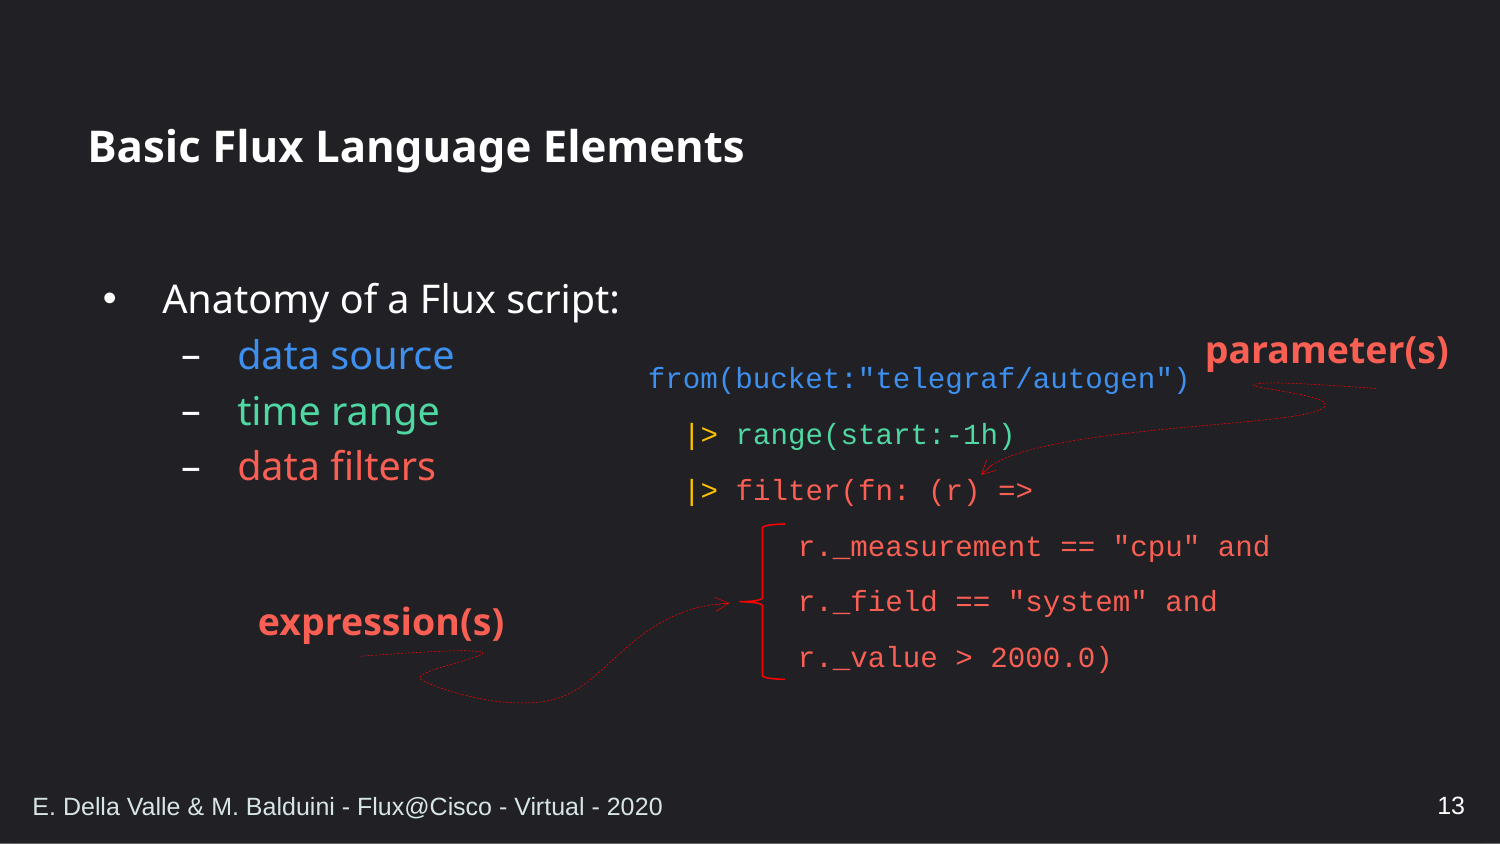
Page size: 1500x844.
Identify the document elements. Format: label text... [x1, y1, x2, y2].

slide_number 13 [1142, 782, 1481, 828]
list Anatomy of a Flux script: data source time range data filters [76, 204, 1423, 761]
footer E. Della Valle & M. Balduini - Flux@Cisco - Virtual - 2020 [17, 783, 1135, 828]
text_box parameter(s) [1189, 318, 1464, 379]
text_box from(bucket:"telegraf/autogen") |> range(start:-1h) |> filter(fn: (r) => r._measurement == "cpu" and r._field == "system" and r._value > 2000.0) [633, 330, 1384, 681]
text_box expression(s) [243, 590, 520, 650]
text_box [359, 596, 730, 706]
text_box [981, 380, 1376, 475]
title Basic Flux Language Elements [76, 99, 1423, 196]
text_box [739, 523, 785, 681]
